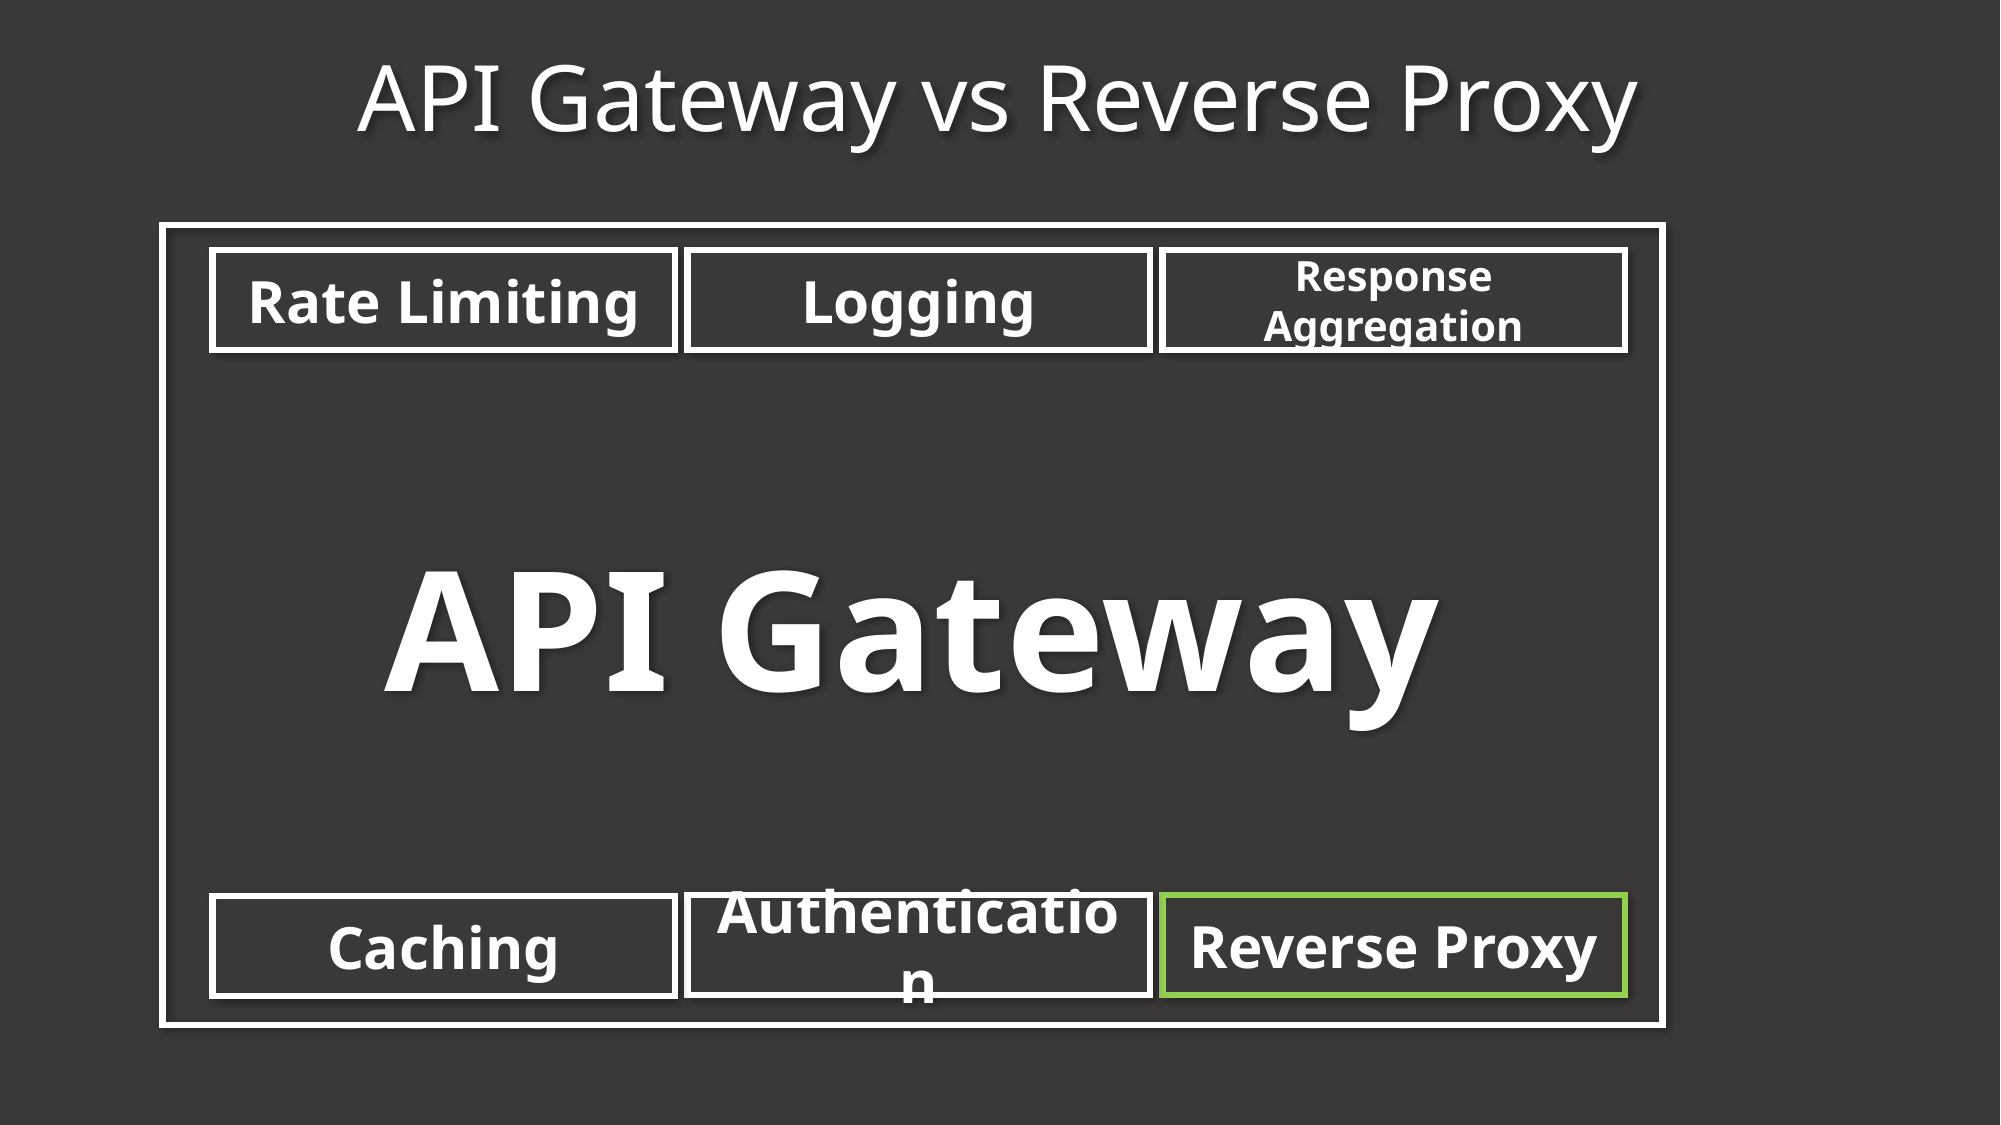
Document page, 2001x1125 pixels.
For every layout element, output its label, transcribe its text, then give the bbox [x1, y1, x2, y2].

text_box Response Aggregation [1161, 249, 1626, 351]
text_box Rate Limiting [211, 249, 676, 351]
title API Gateway vs Reverse Proxy [0, 0, 1999, 205]
text_box API Gateway [161, 224, 1663, 1026]
text_box Logging [686, 249, 1151, 351]
text_box Caching [211, 895, 676, 997]
text_box Authentication [686, 894, 1151, 996]
text_box Reverse Proxy [1161, 894, 1626, 996]
